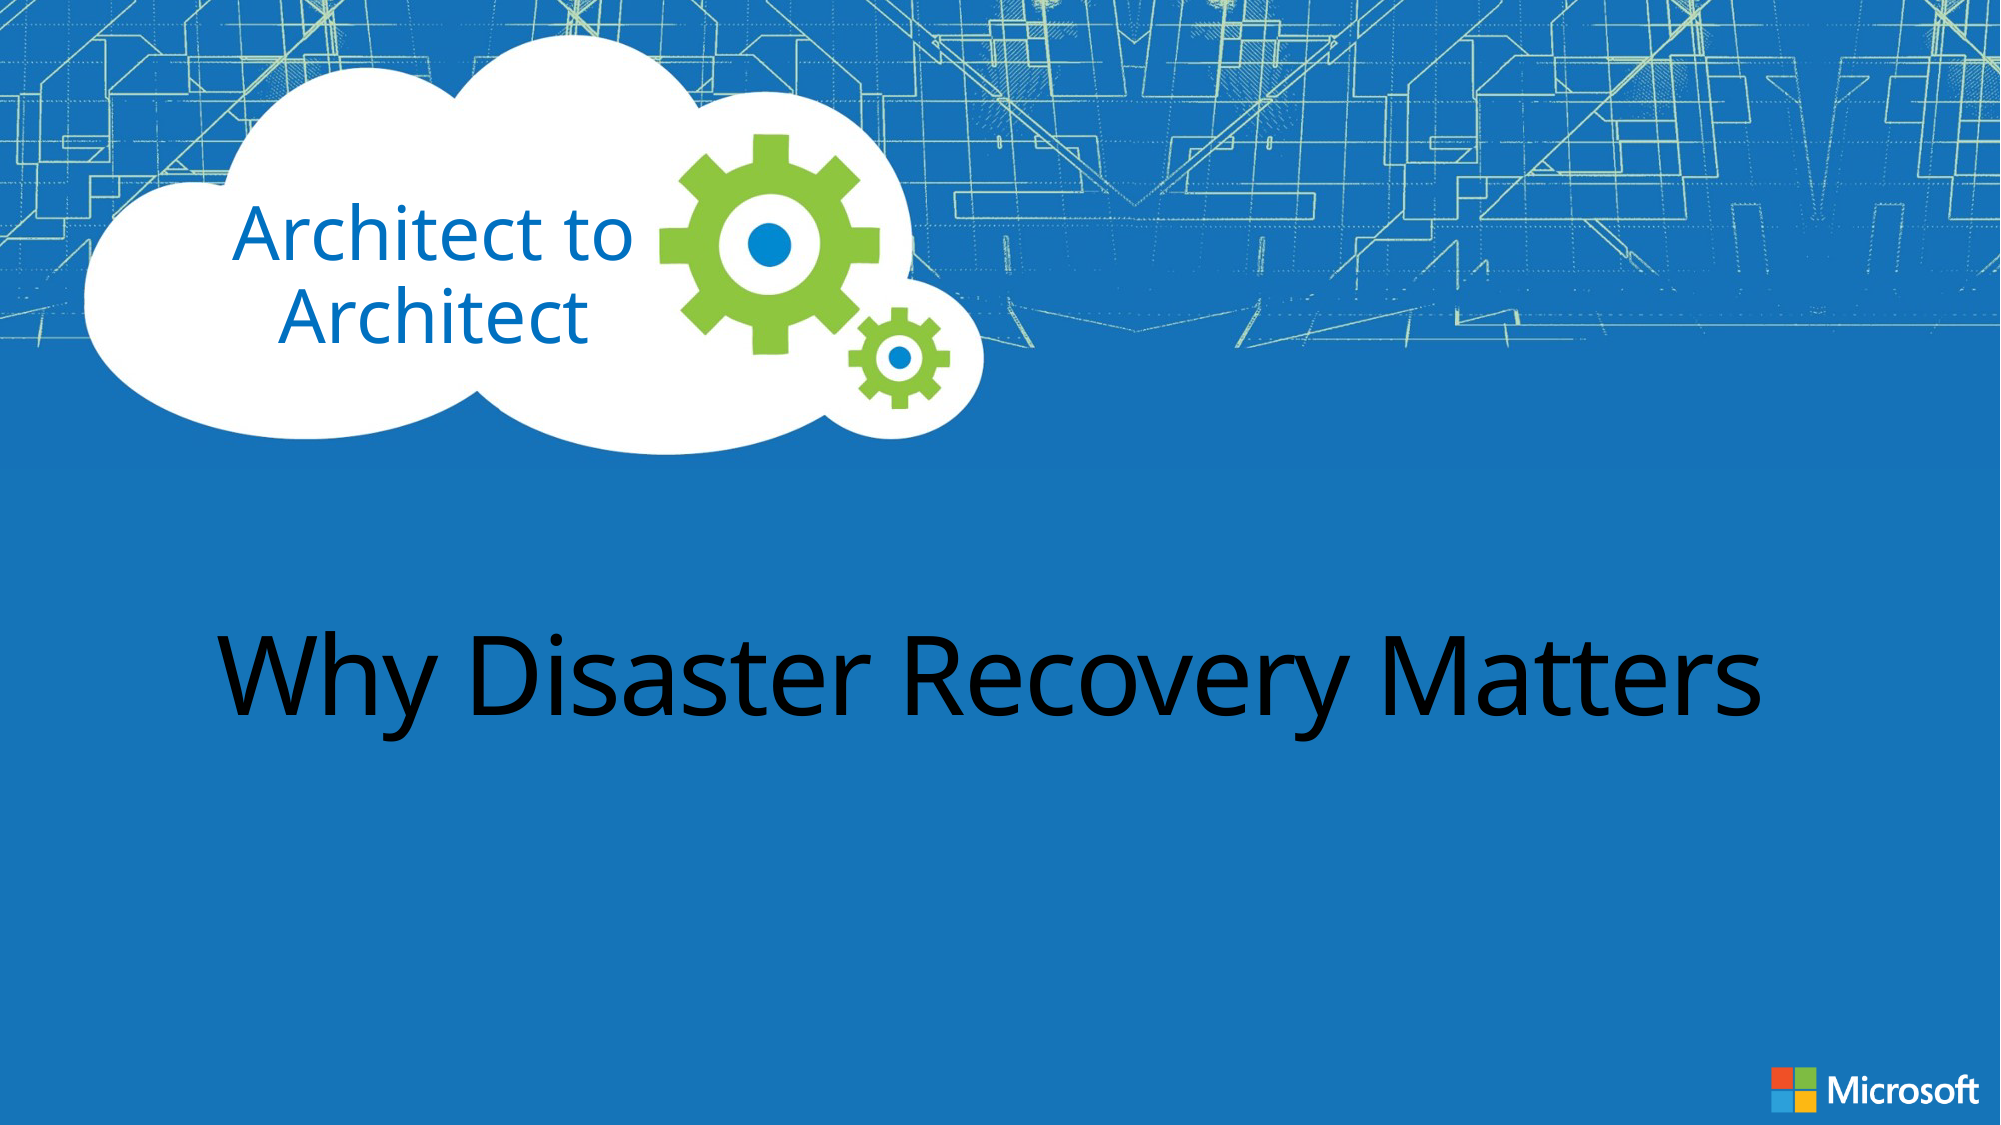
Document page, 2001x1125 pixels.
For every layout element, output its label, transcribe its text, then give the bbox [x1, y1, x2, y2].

title Why Disaster Recovery Matters [44, 605, 1938, 753]
picture [1770, 1066, 1980, 1113]
picture [0, 0, 2000, 469]
